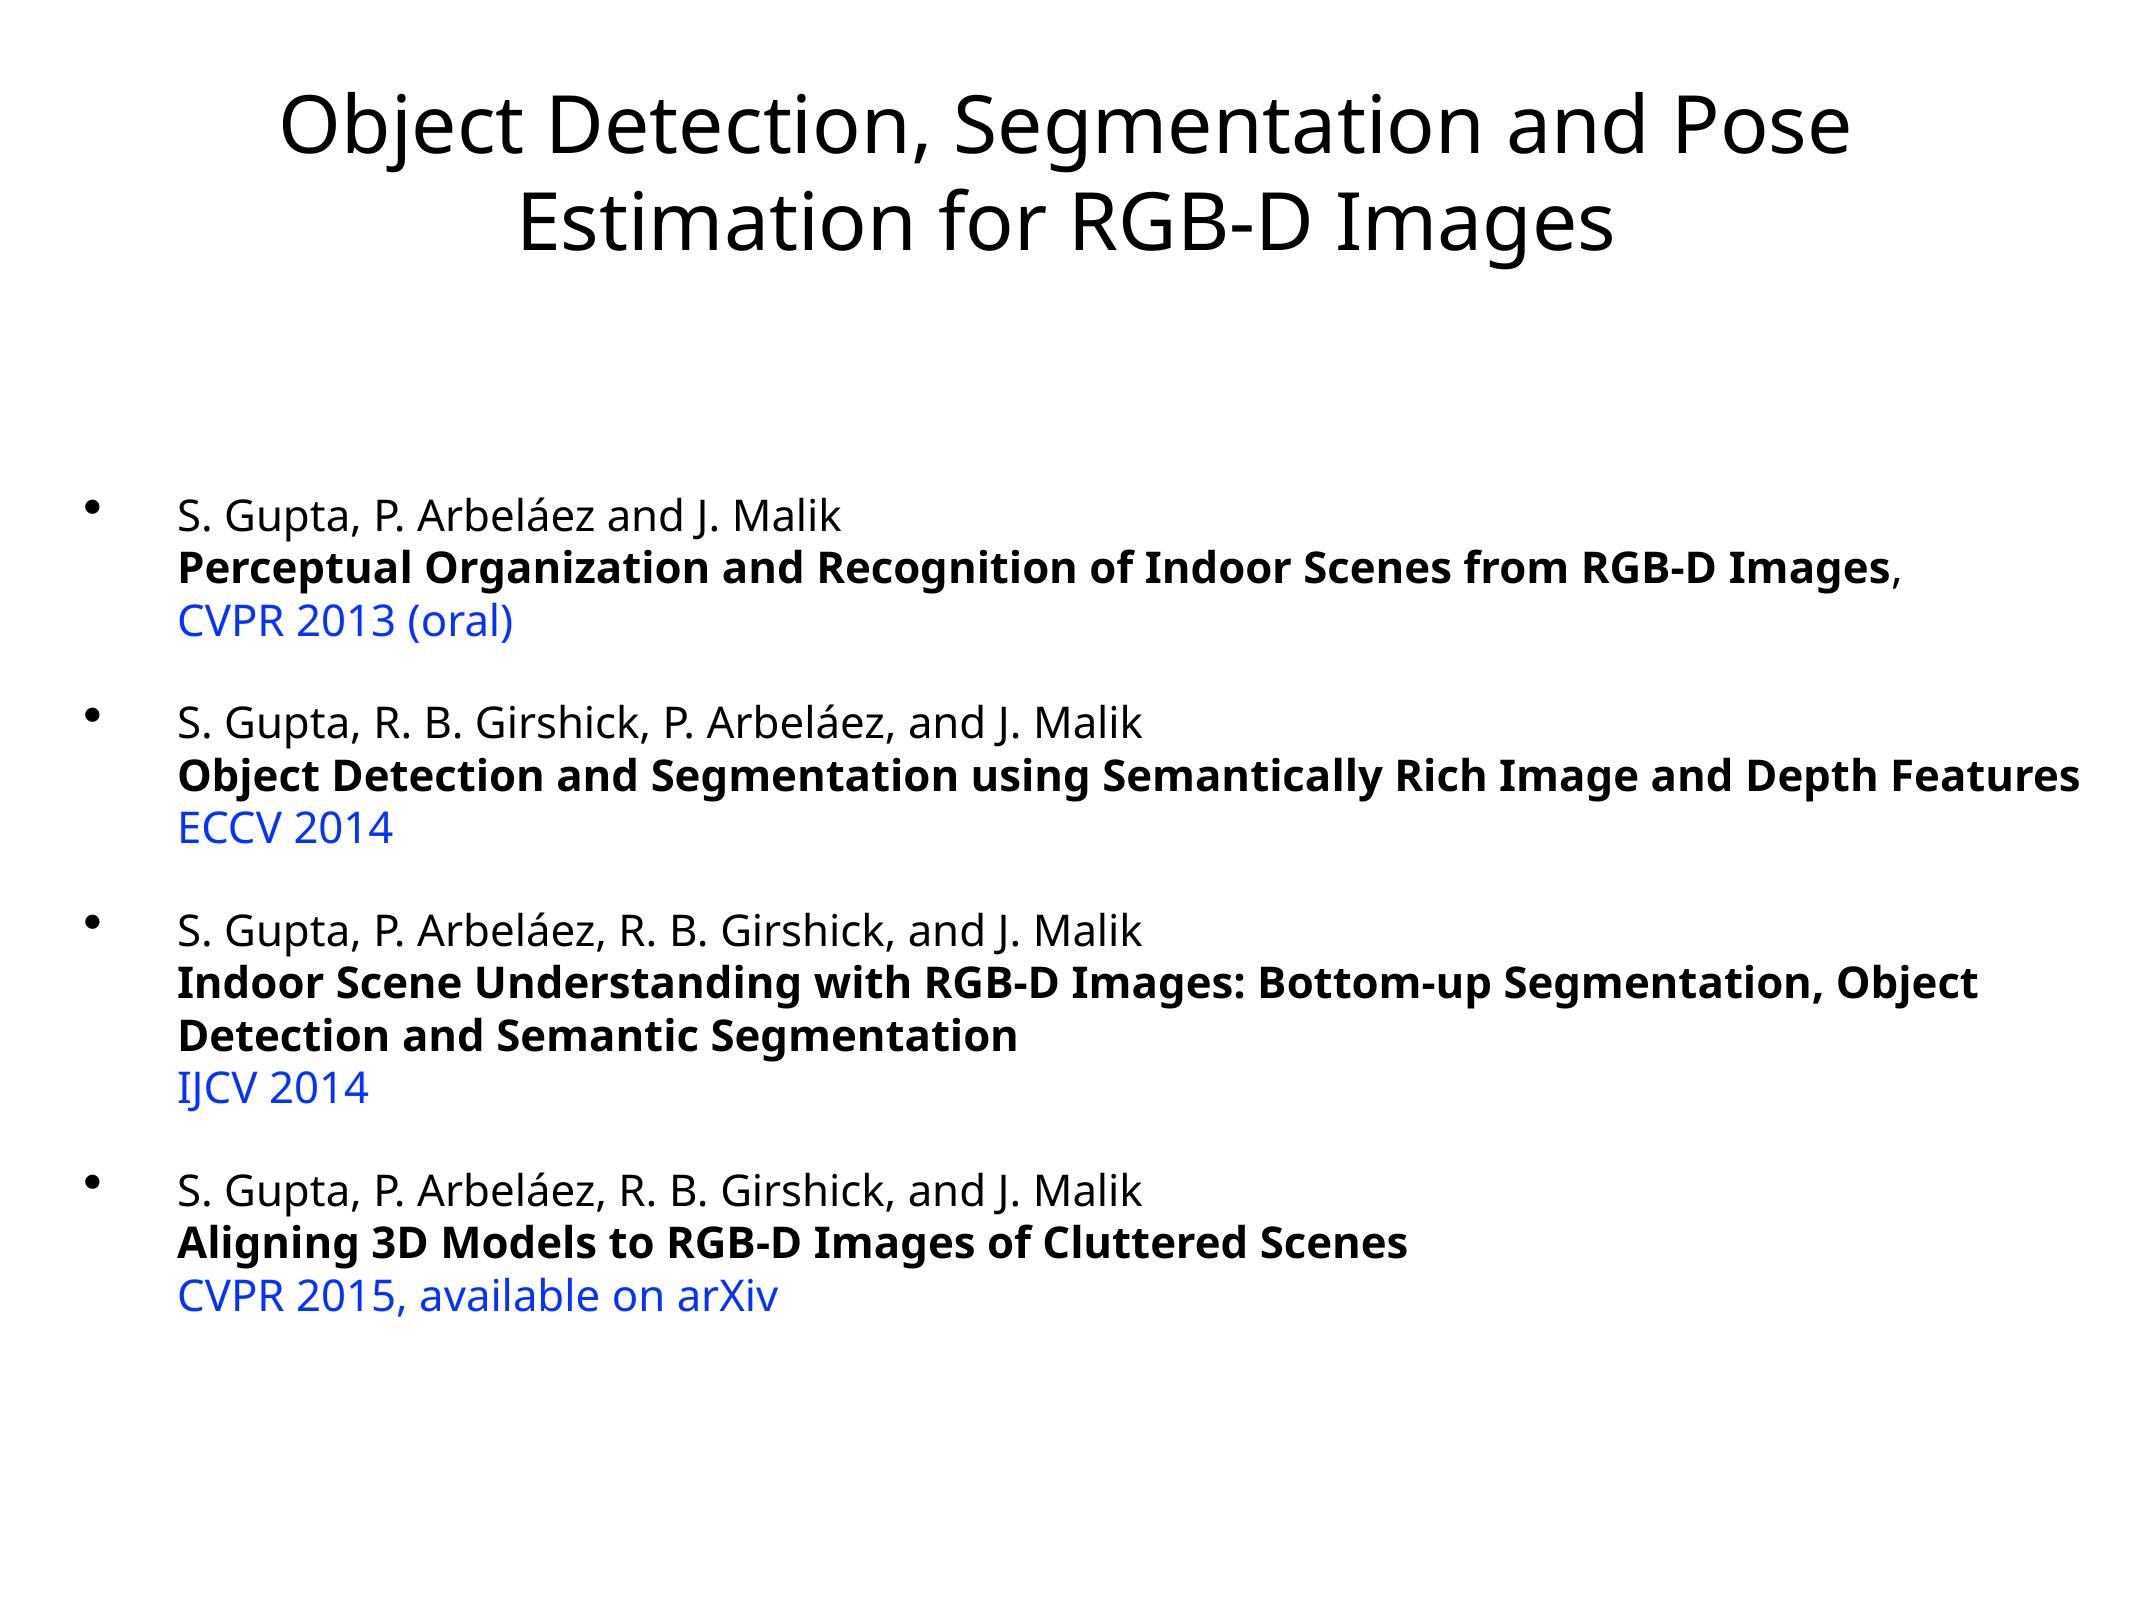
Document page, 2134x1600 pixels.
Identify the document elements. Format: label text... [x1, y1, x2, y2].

title Object Detection, Segmentation and Pose Estimation for RGB-D Images [207, 47, 1926, 268]
text_box S. Gupta, P. Arbeláez and J. Malik Perceptual Organization and Recognition of Indoor Scenes from RGB-D Images, CVPR 2013 (oral) S. Gupta, R. B. Girshick, P. Arbeláez, and J. Malik Object Detection and Segmentation using Semantically Rich Image and Depth Features ECCV 2014 S. Gupta, P. Arbeláez, R. B. Girshick, and J. Malik Indoor Scene Understanding with RGB-D Images: Bottom-up Segmentation, Object Detection and Semantic Segmentation IJCV 2014 S. Gupta, P. Arbeláez, R. B. Girshick, and J. Malik Aligning 3D Models to RGB-D Images of Cluttered Scenes CVPR 2015, available on arXiv [20, 477, 2113, 1415]
